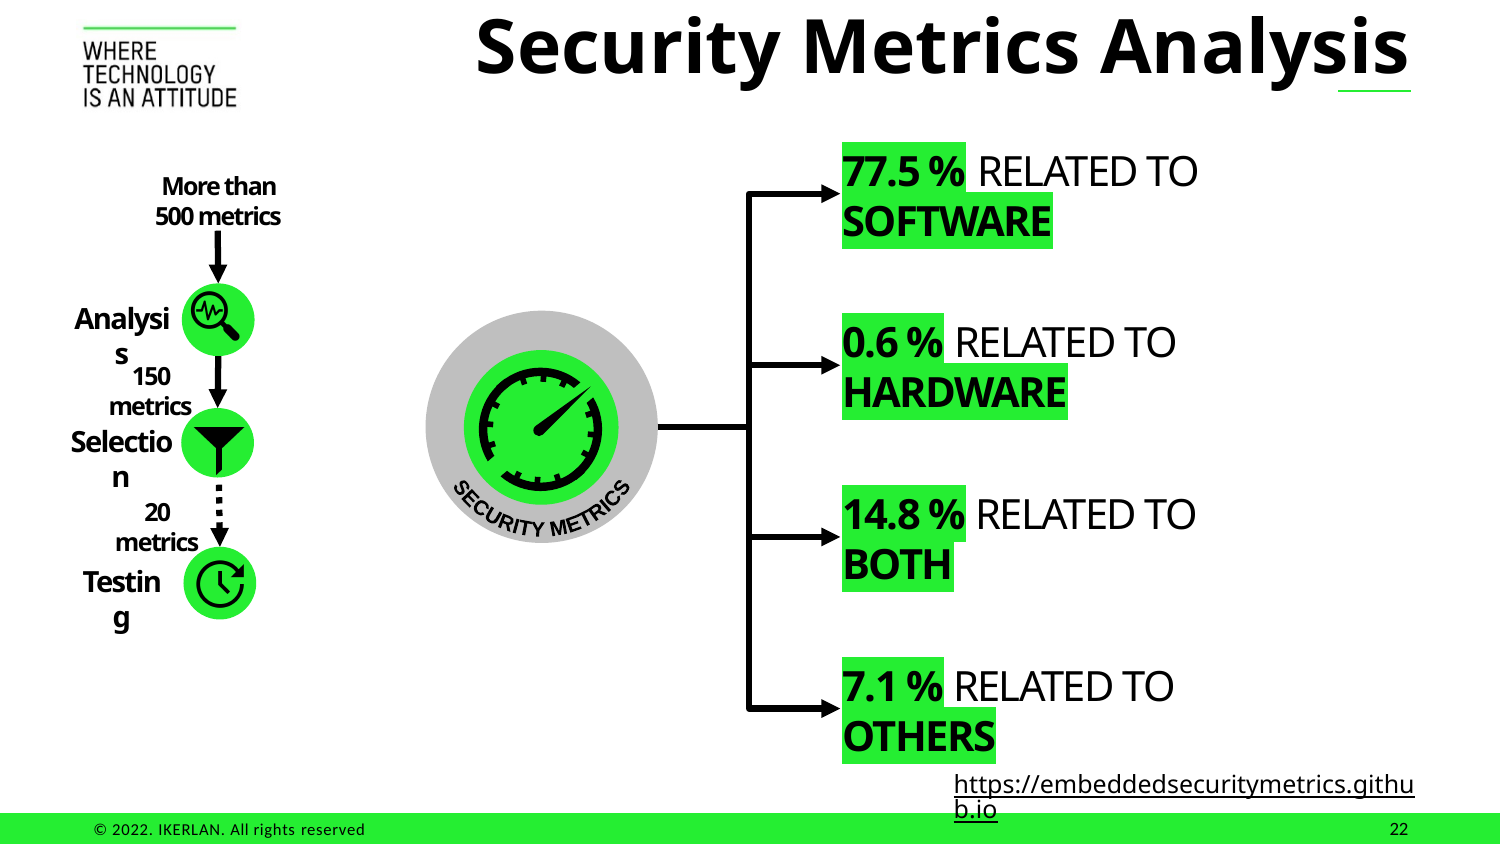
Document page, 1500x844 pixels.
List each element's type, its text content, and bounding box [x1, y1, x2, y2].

text_box 0.6 % RELATED TO HARDWARE [845, 314, 1331, 417]
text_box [657, 168, 841, 339]
text_box 20 metrics [102, 494, 210, 556]
text_box 7.1 % RELATED TO OTHERS [840, 657, 1331, 760]
text_box Testing [72, 561, 169, 634]
picture [189, 554, 250, 614]
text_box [657, 340, 841, 425]
picture [76, 19, 242, 115]
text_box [425, 303, 652, 544]
text_box Selection [62, 421, 178, 494]
picture [183, 417, 255, 485]
text_box [223, 547, 241, 553]
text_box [657, 426, 841, 685]
text_box [223, 408, 240, 415]
picture [185, 286, 245, 346]
text_box [250, 302, 255, 338]
text_box 150 metrics [90, 358, 210, 421]
title Security Metrics Analysis [348, 0, 1425, 92]
text_box More than 500 metrics [148, 168, 288, 231]
text_box 14.8 % RELATED TO BOTH [845, 485, 1308, 588]
text_box 77.5 % RELATED TO SOFTWARE [840, 142, 1353, 245]
text_box [199, 547, 215, 553]
text_box Analysis [70, 298, 172, 371]
text_box https://embeddedsecuritymetrics.github.io [938, 761, 1442, 841]
